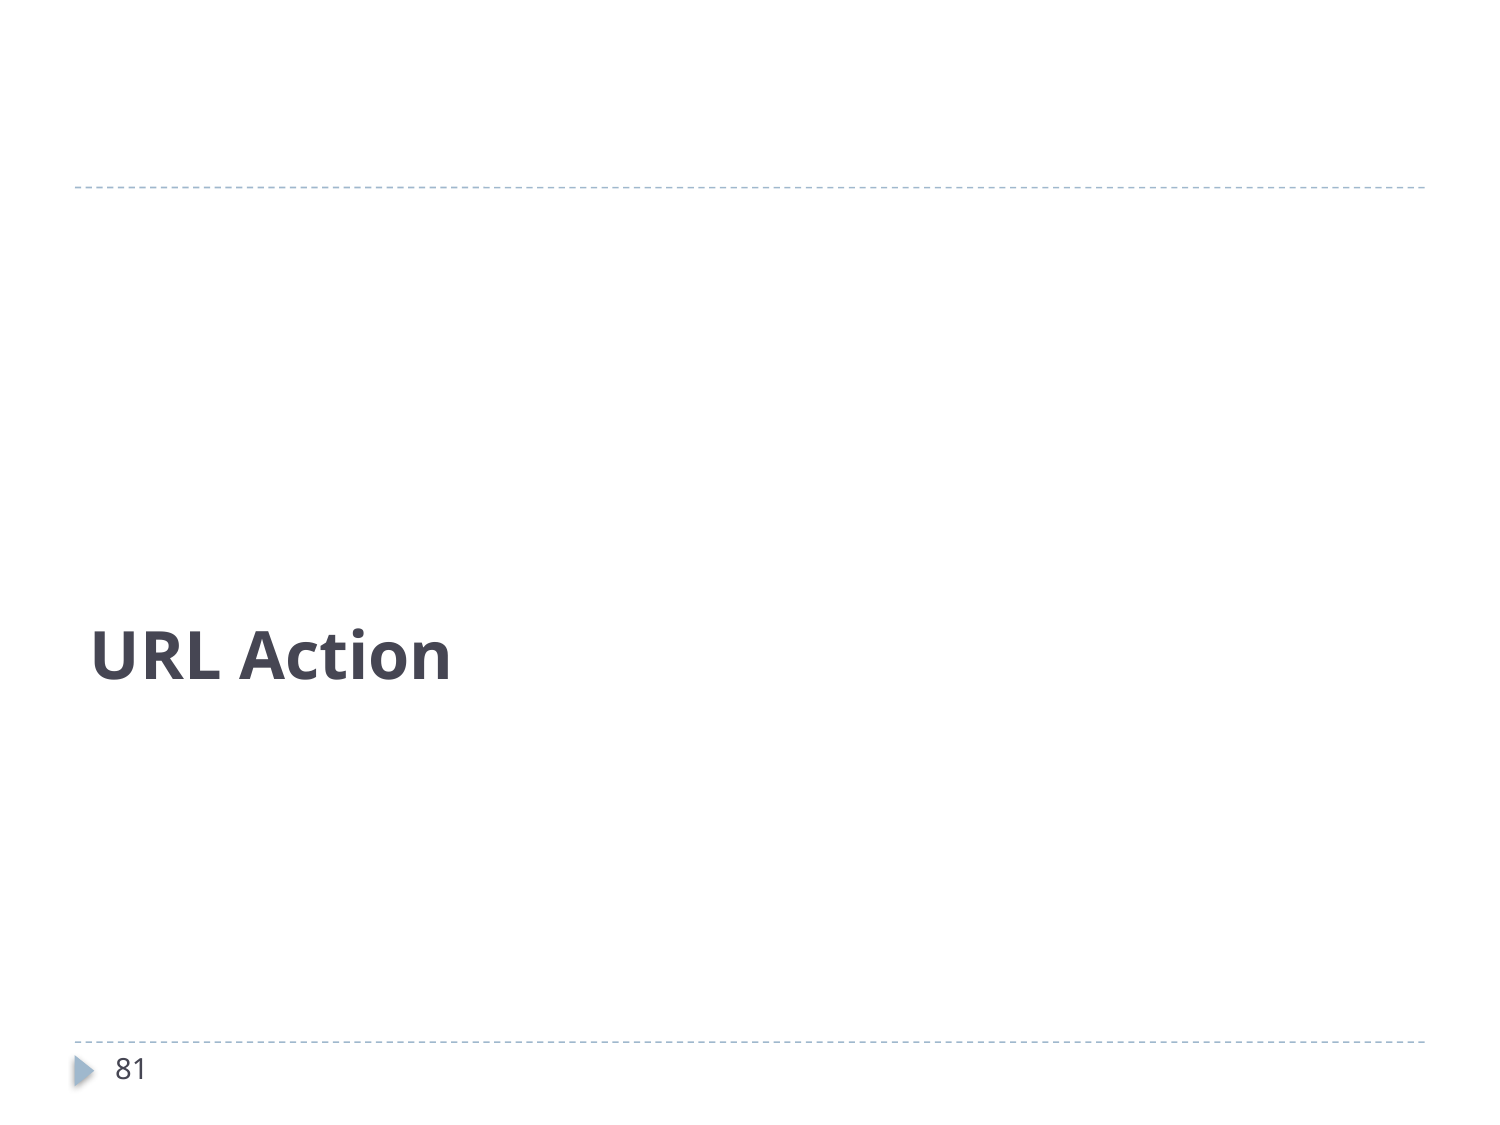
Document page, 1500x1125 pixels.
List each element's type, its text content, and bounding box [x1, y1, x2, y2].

title URL Action [75, 537, 1425, 700]
slide_number 81 [100, 1042, 426, 1103]
